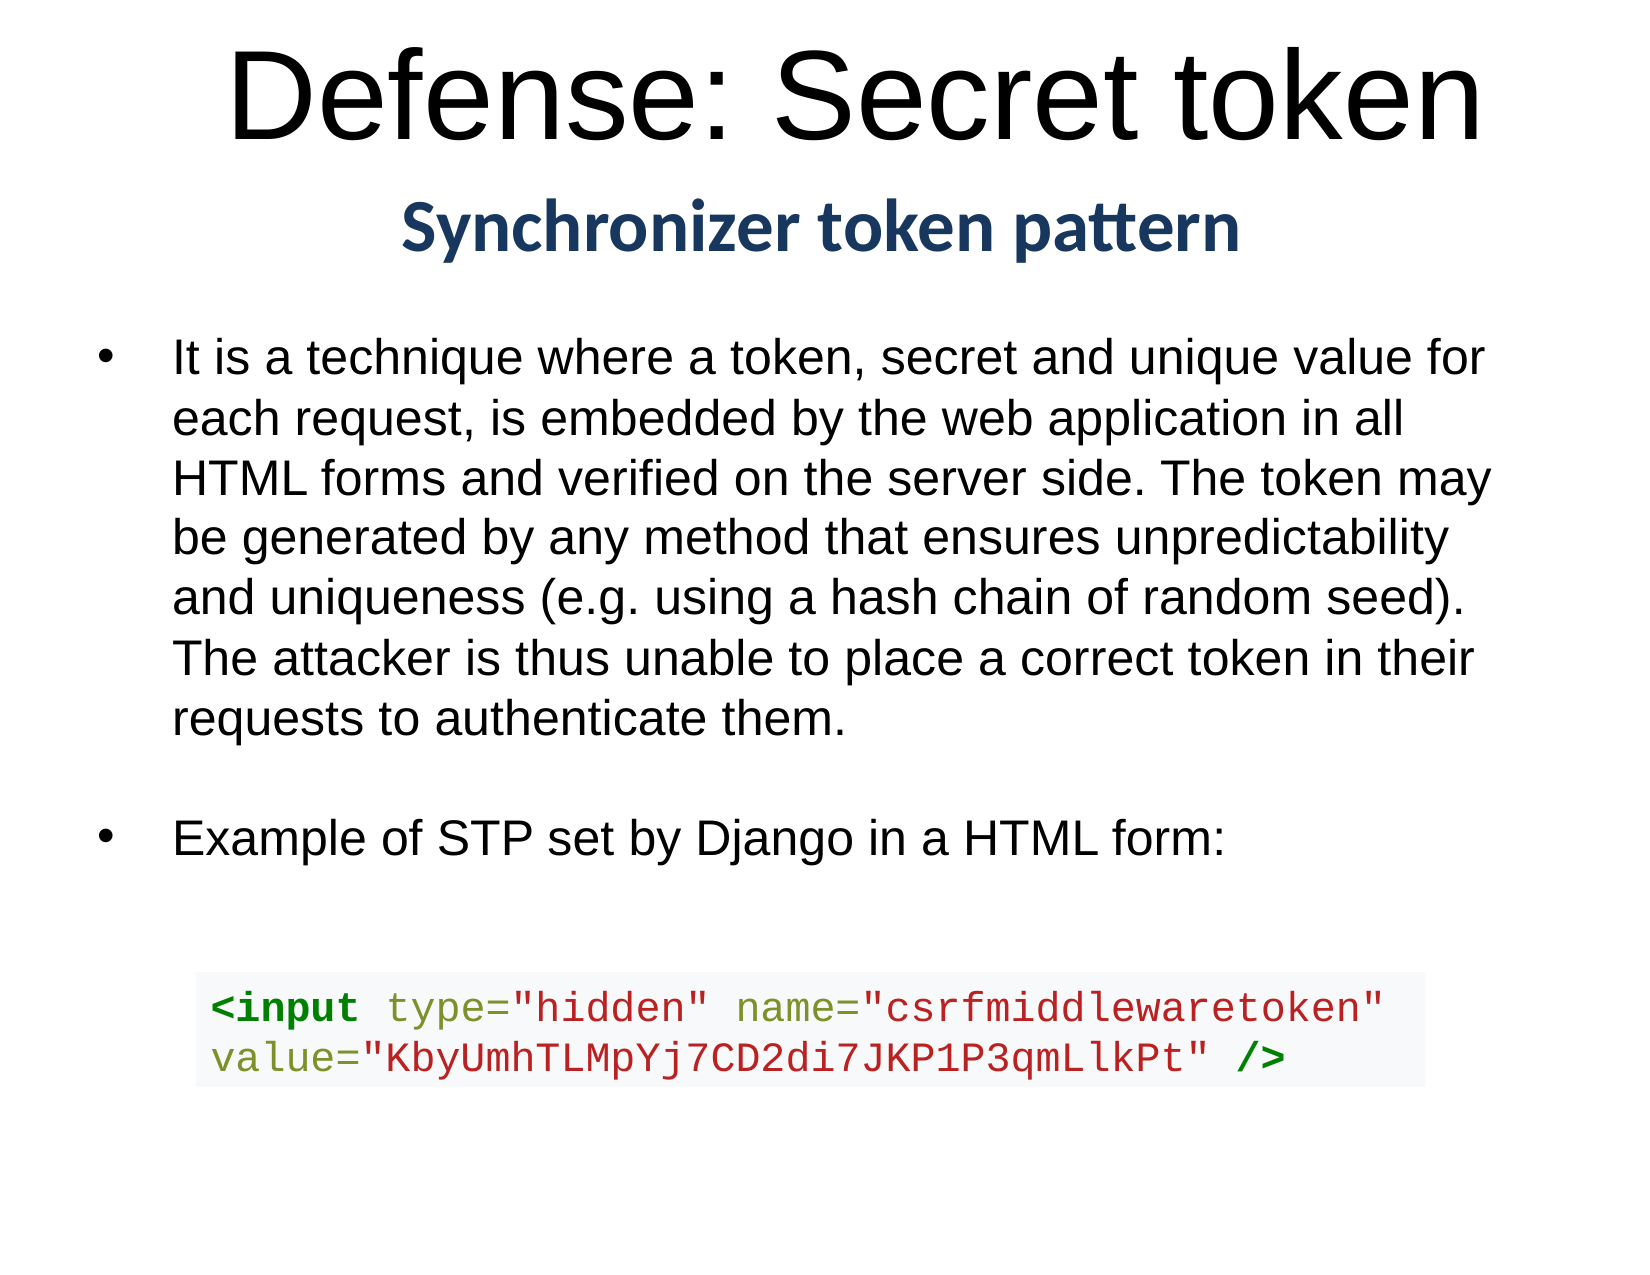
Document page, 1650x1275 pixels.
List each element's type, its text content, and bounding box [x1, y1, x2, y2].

text_box <input type="hidden" name="csrfmiddlewaretoken" value="KbyUmhTLMpYj7CD2di7JKP1P3qmLlkPt" /> [195, 972, 1426, 1087]
text_box Synchronizer token pattern [386, 168, 1258, 274]
text_box It is a technique where a token, secret and unique value for each request, is embedded by the web application in all HTML forms and verified on the server side. The token may be generated by any method that ensures unpredictability and uniqueness (e.g. using a hash chain of random seed). The attacker is thus unable to place a correct token in their requests to authenticate them. Example of STP set by Django in a HTML form: [95, 324, 1516, 865]
title Defense: Secret token [126, 12, 1524, 170]
